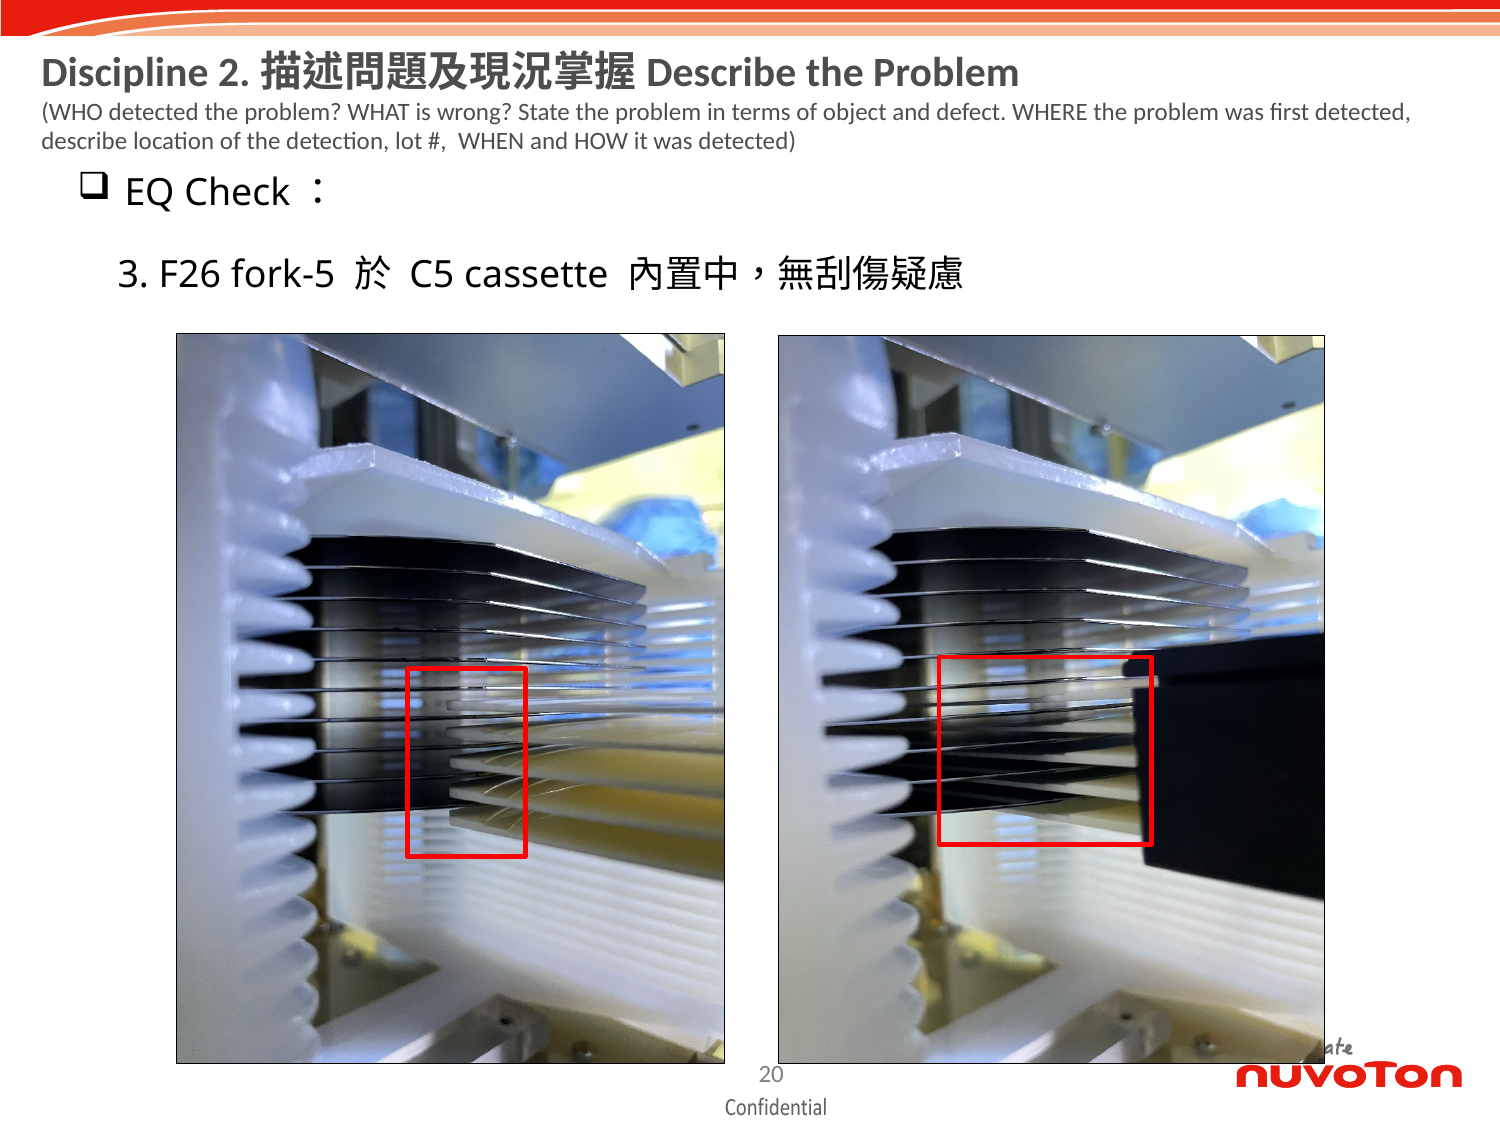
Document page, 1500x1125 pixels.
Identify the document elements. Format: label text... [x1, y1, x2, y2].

text_box 3. F26 fork-5 於 C5 cassette 內置中，無刮傷疑慮 [102, 242, 989, 303]
text_box EQ Check： [62, 163, 352, 221]
picture [0, 0, 1500, 1125]
text_box Discipline 2.描述問題及現況掌握Describe the Problem (WHO detected the problem? WHAT is wrong? State the problem in terms of object and defect. WHERE the problem was first detected, describe location of the detection, lot #, WHEN and HOW it was detected) [26, 37, 1474, 163]
slide_number 19 [596, 1042, 947, 1103]
